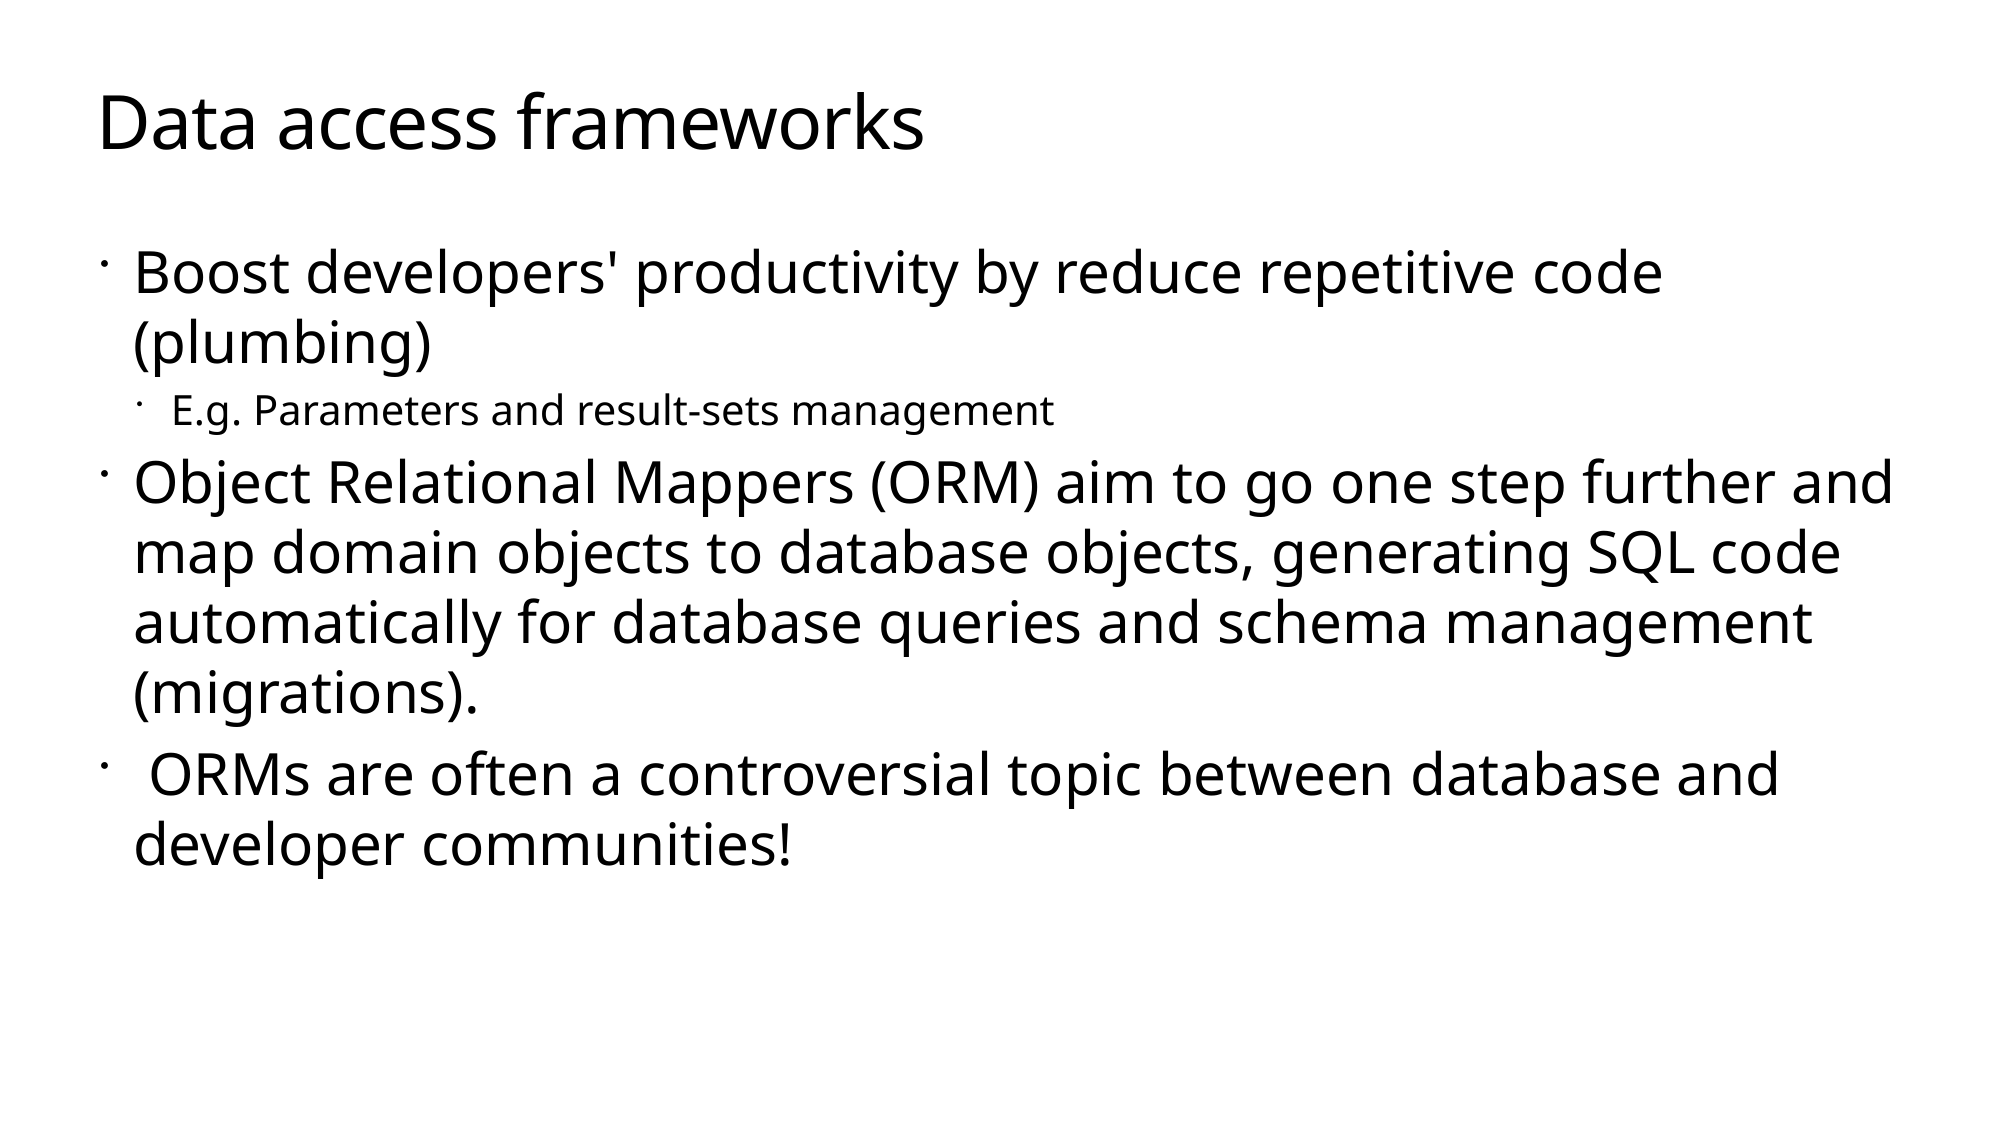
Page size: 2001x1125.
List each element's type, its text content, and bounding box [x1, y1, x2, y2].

list Boost developers' productivity by reduce repetitive code (plumbing) E.g. Parameters and result-sets management Object Relational Mappers (ORM) aim to go one step further and map domain objects to database objects, generating SQL code automatically for database queries and schema management (migrations). ORMs are often a controversial topic between database and developer communities! [95, 235, 1904, 1029]
title Data access frameworks [96, 75, 1905, 166]
